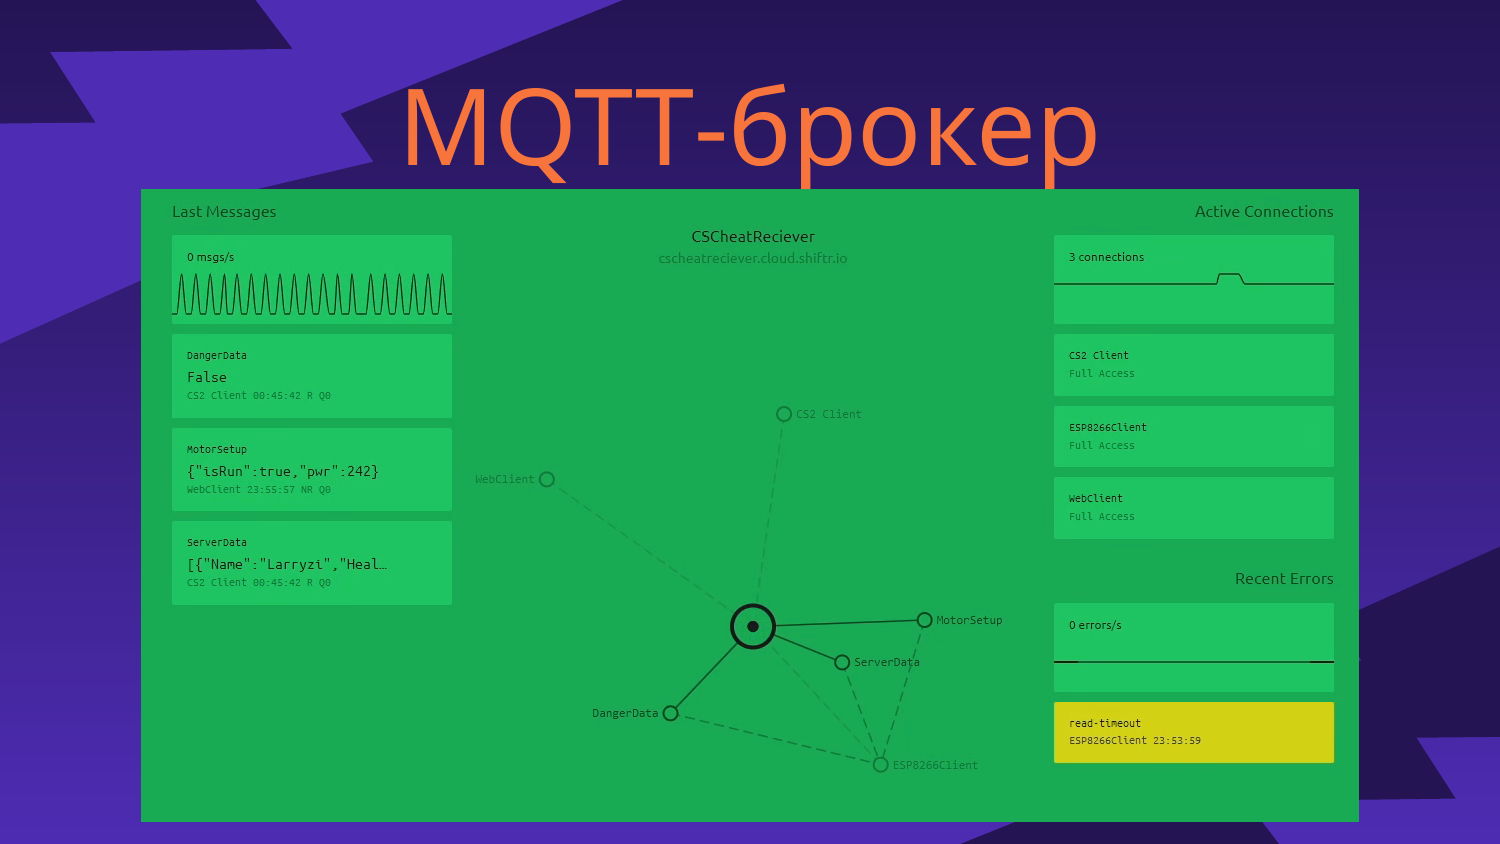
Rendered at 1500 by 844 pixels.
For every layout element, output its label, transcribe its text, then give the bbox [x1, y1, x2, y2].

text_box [140, 188, 1360, 823]
title MQTT-брокер [129, 43, 1370, 203]
